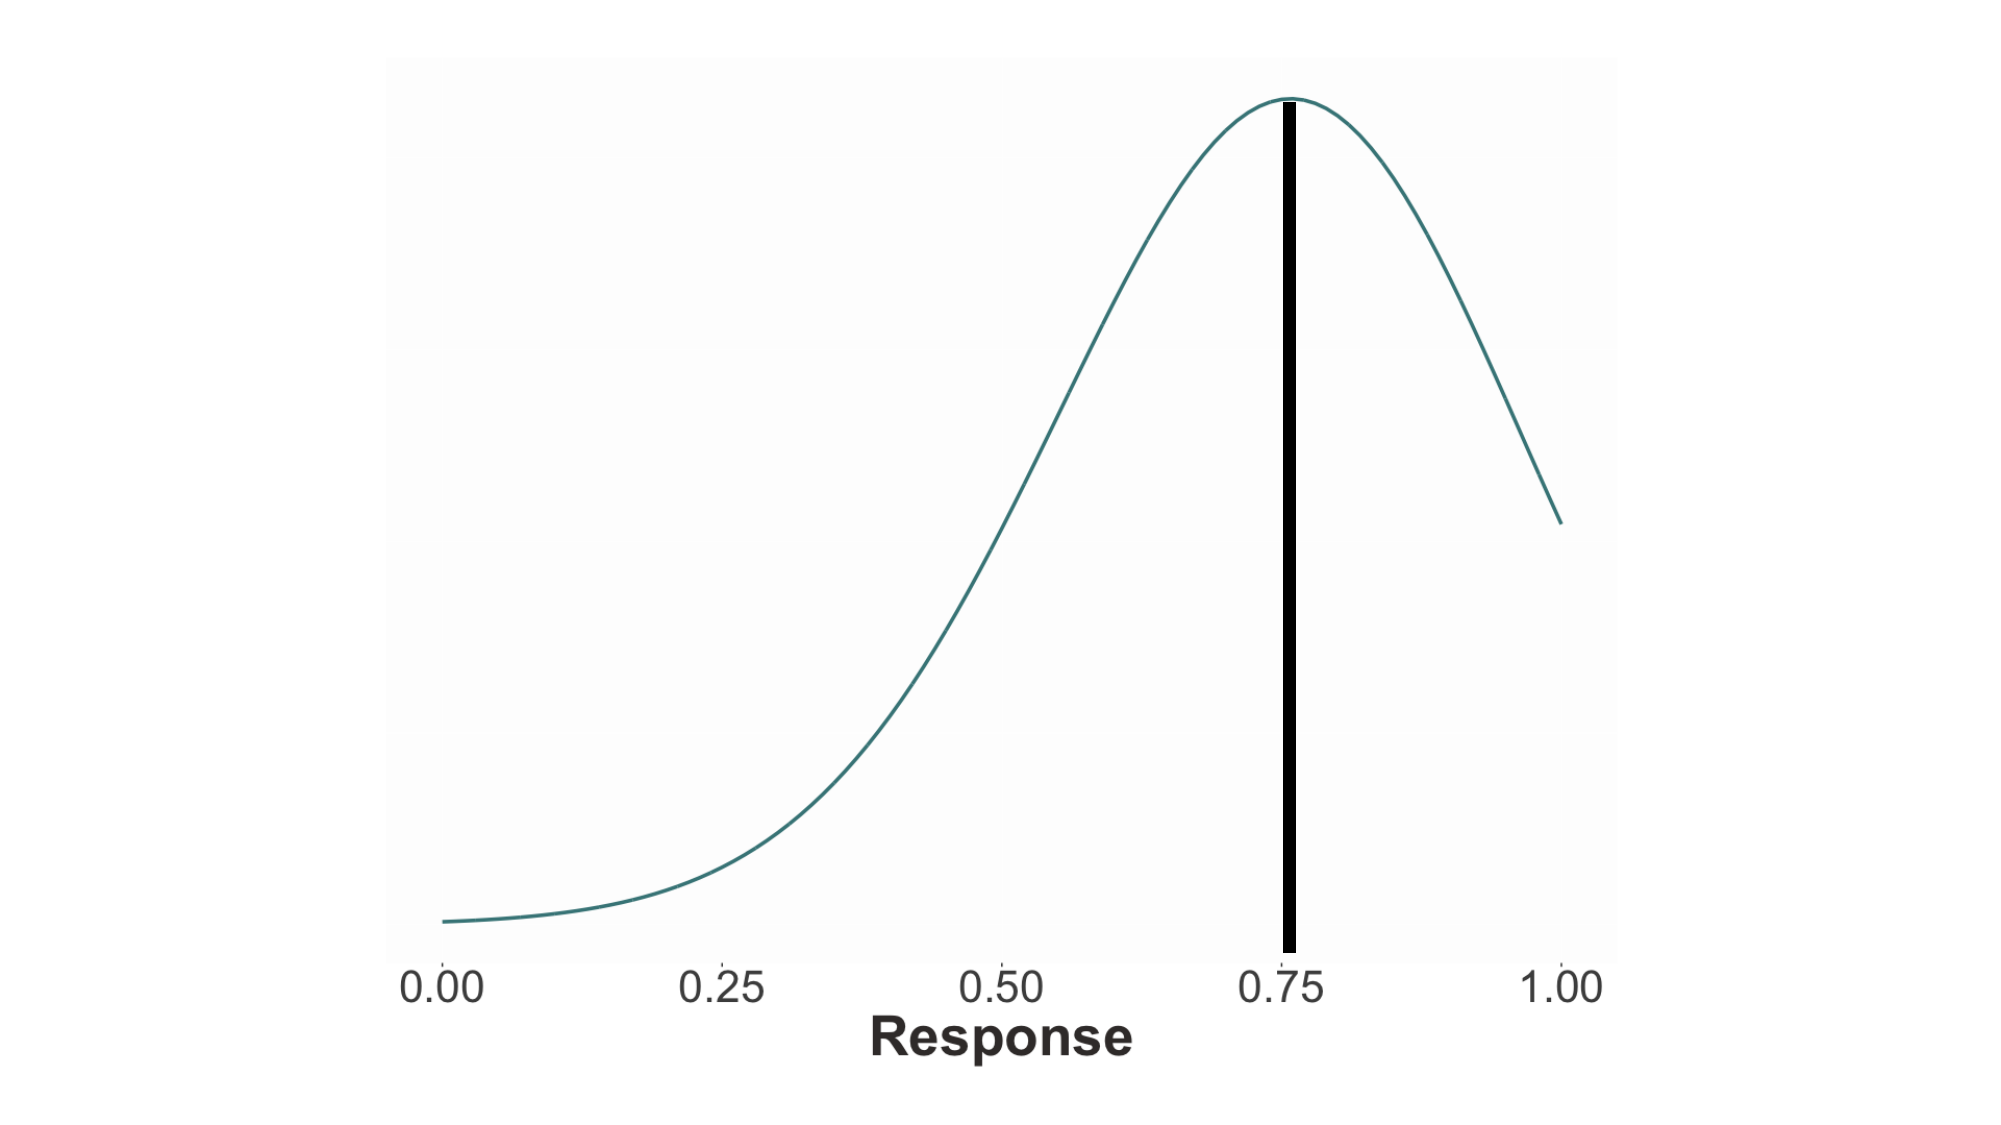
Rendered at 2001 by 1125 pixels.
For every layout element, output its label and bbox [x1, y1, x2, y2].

picture [374, 50, 1625, 1074]
